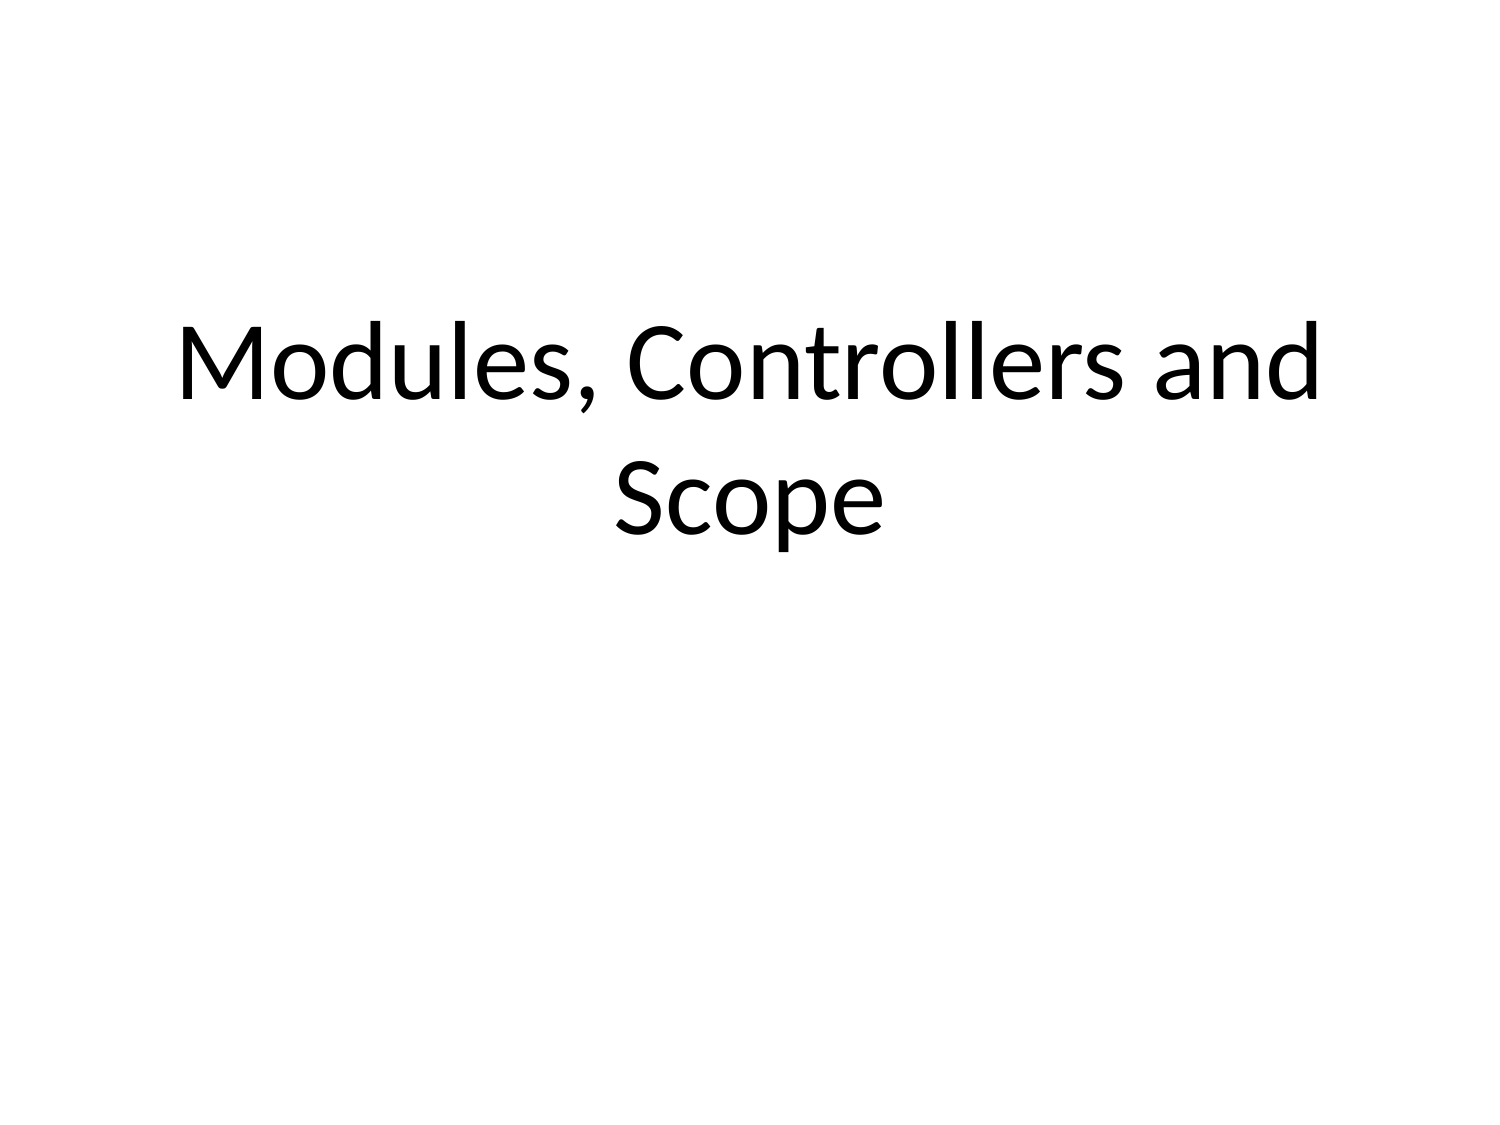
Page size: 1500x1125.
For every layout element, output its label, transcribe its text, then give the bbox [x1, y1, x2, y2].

title Modules, Controllers and Scope [75, 327, 1425, 516]
